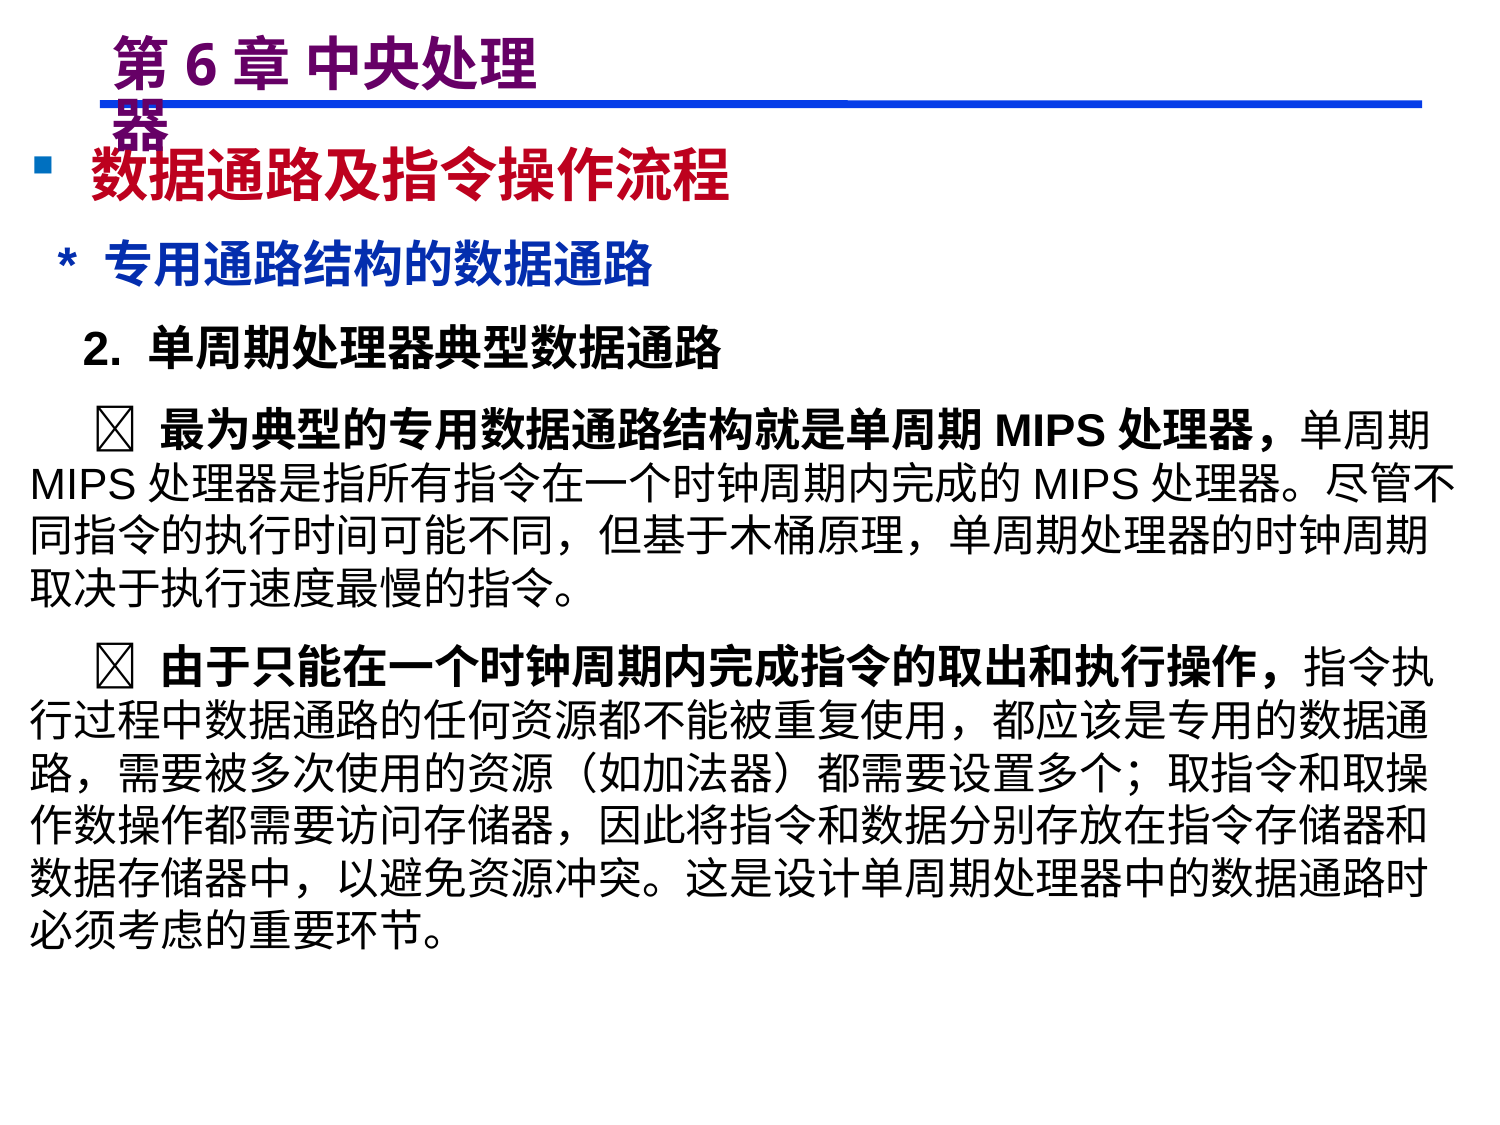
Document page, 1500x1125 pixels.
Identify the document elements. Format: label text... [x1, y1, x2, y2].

subtitle 数据通路及指令操作流程 * 专用通路结构的数据通路 2. 单周期处理器典型数据通路  最为典型的专用数据通路结构就是单周期MIPS处理器，单周期MIPS处理器是指所有指令在一个时钟周期内完成的MIPS处理器。尽管不同指令的执行时间可能不同，但基于木桶原理，单周期处理器的时钟周期取决于执行速度最慢的指令。  由于只能在一个时钟周期内完成指令的取出和执行操作，指令执行过程中数据通路的任何资源都不能被重复使用，都应该是专用的数据通路，需要被多次使用的资源（如加法器）都需要设置多个；取指令和取操作数操作都需要访问存储器，因此将指令和数据分别存放在指令存储器和数据存储器中，以避免资源冲突。这是设计单周期处理器中的数据通路时必须考虑的重要环节。 [14, 129, 1480, 992]
title 第6章 中央处理器 [100, 32, 593, 230]
